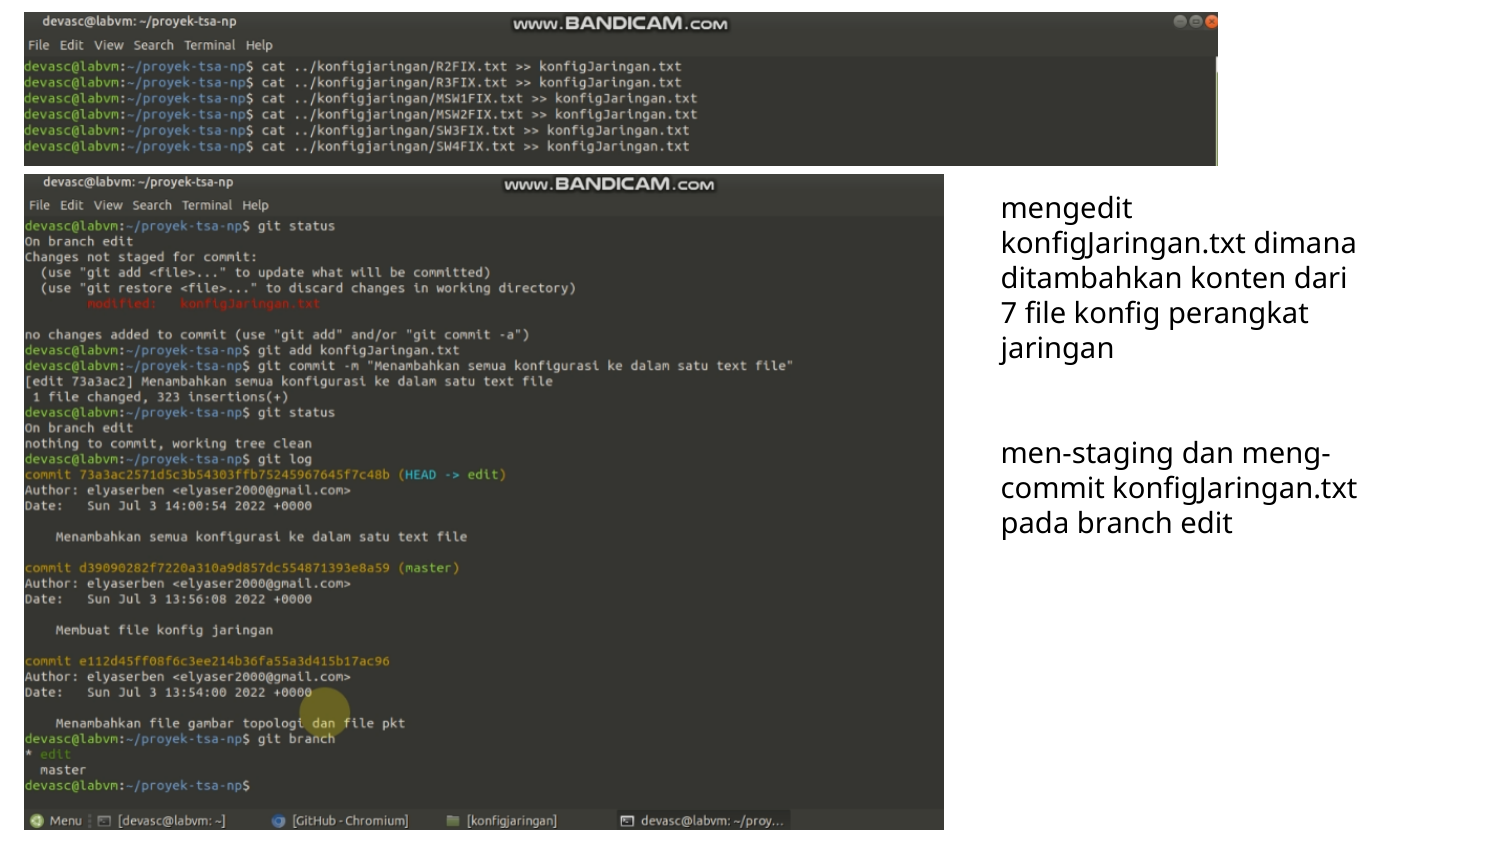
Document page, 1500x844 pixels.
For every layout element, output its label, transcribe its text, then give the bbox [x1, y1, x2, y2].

text_box mengedit konfigJaringan.txt dimana ditambahkan konten dari 7 file konfig perangkat jaringan men-staging dan meng-commit konfigJaringan.txt pada branch edit [985, 174, 1381, 554]
picture [24, 12, 1219, 166]
picture [24, 174, 944, 831]
